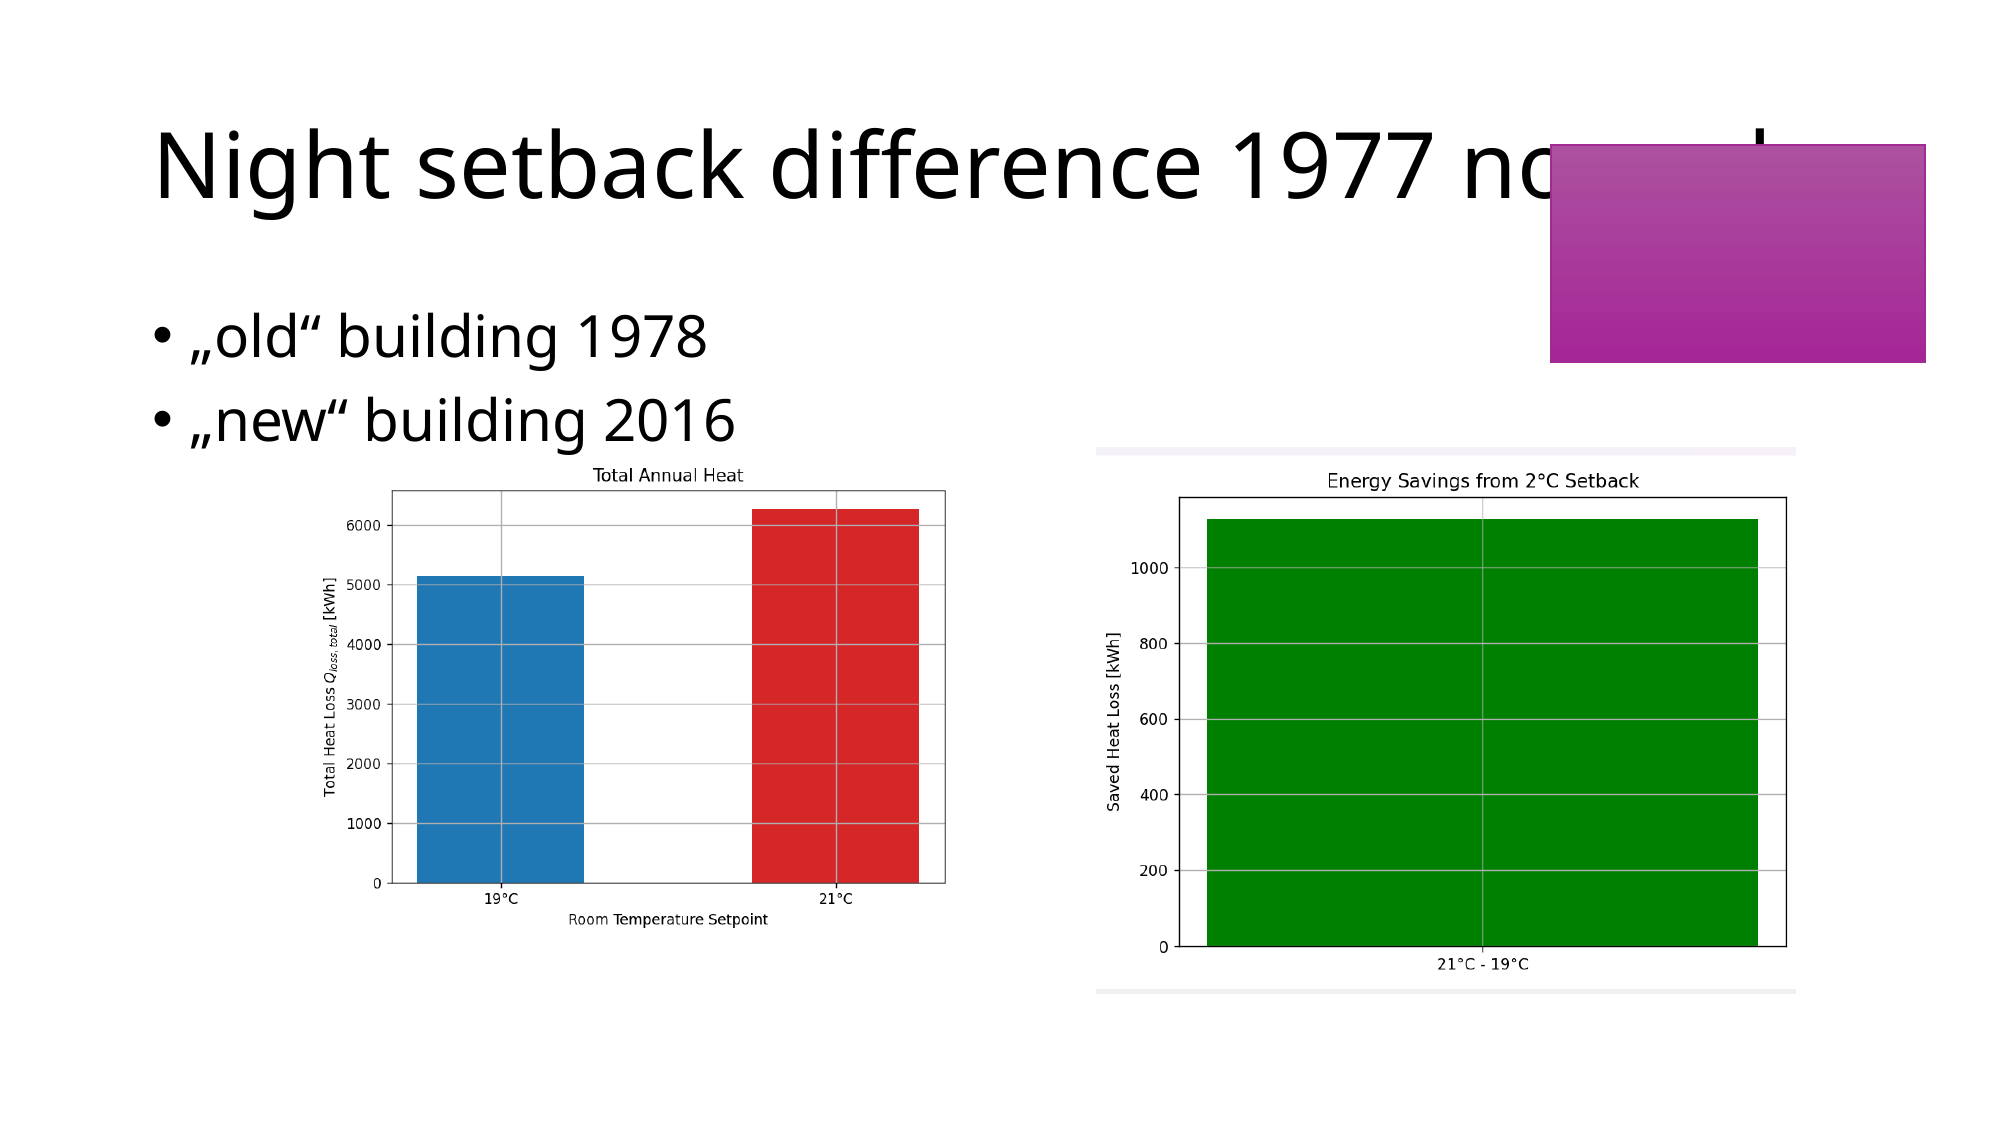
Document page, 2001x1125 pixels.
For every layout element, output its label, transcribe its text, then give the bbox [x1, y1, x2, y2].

list „old“ building 1978 „new“ building 2016 [137, 299, 1863, 1014]
picture [1095, 446, 1796, 995]
text_box [1550, 144, 1926, 363]
picture [312, 467, 955, 942]
title Night setback difference 1977 normal [137, 59, 1863, 278]
